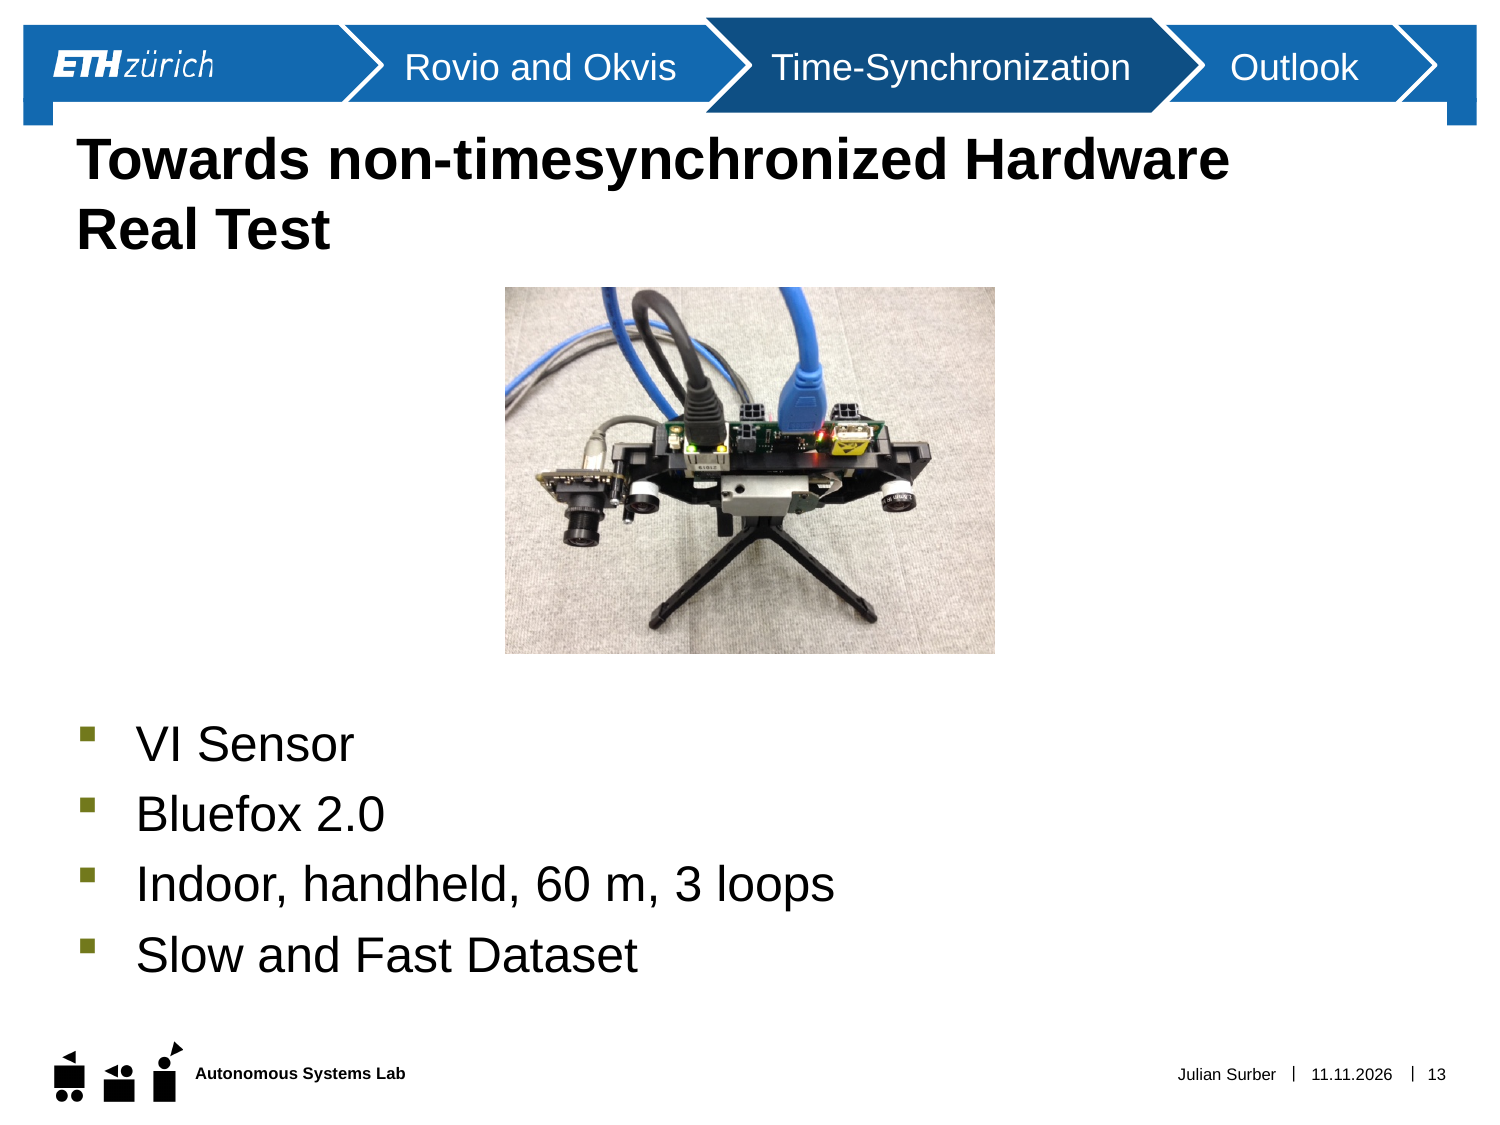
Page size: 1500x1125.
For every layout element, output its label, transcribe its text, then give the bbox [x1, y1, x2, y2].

slide_number 13 [1415, 1034, 1459, 1112]
list VI Sensor Bluefox 2.0 Indoor, handheld, 60 m, 3 loops Slow and Fast Dataset [53, 711, 1447, 1023]
picture [505, 286, 995, 655]
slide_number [1302, 1034, 1403, 1112]
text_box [332, 15, 1436, 115]
footer Julian Surber [750, 1034, 1277, 1112]
title Towards non-timesynchronized Hardware Real Test [53, 101, 1447, 262]
